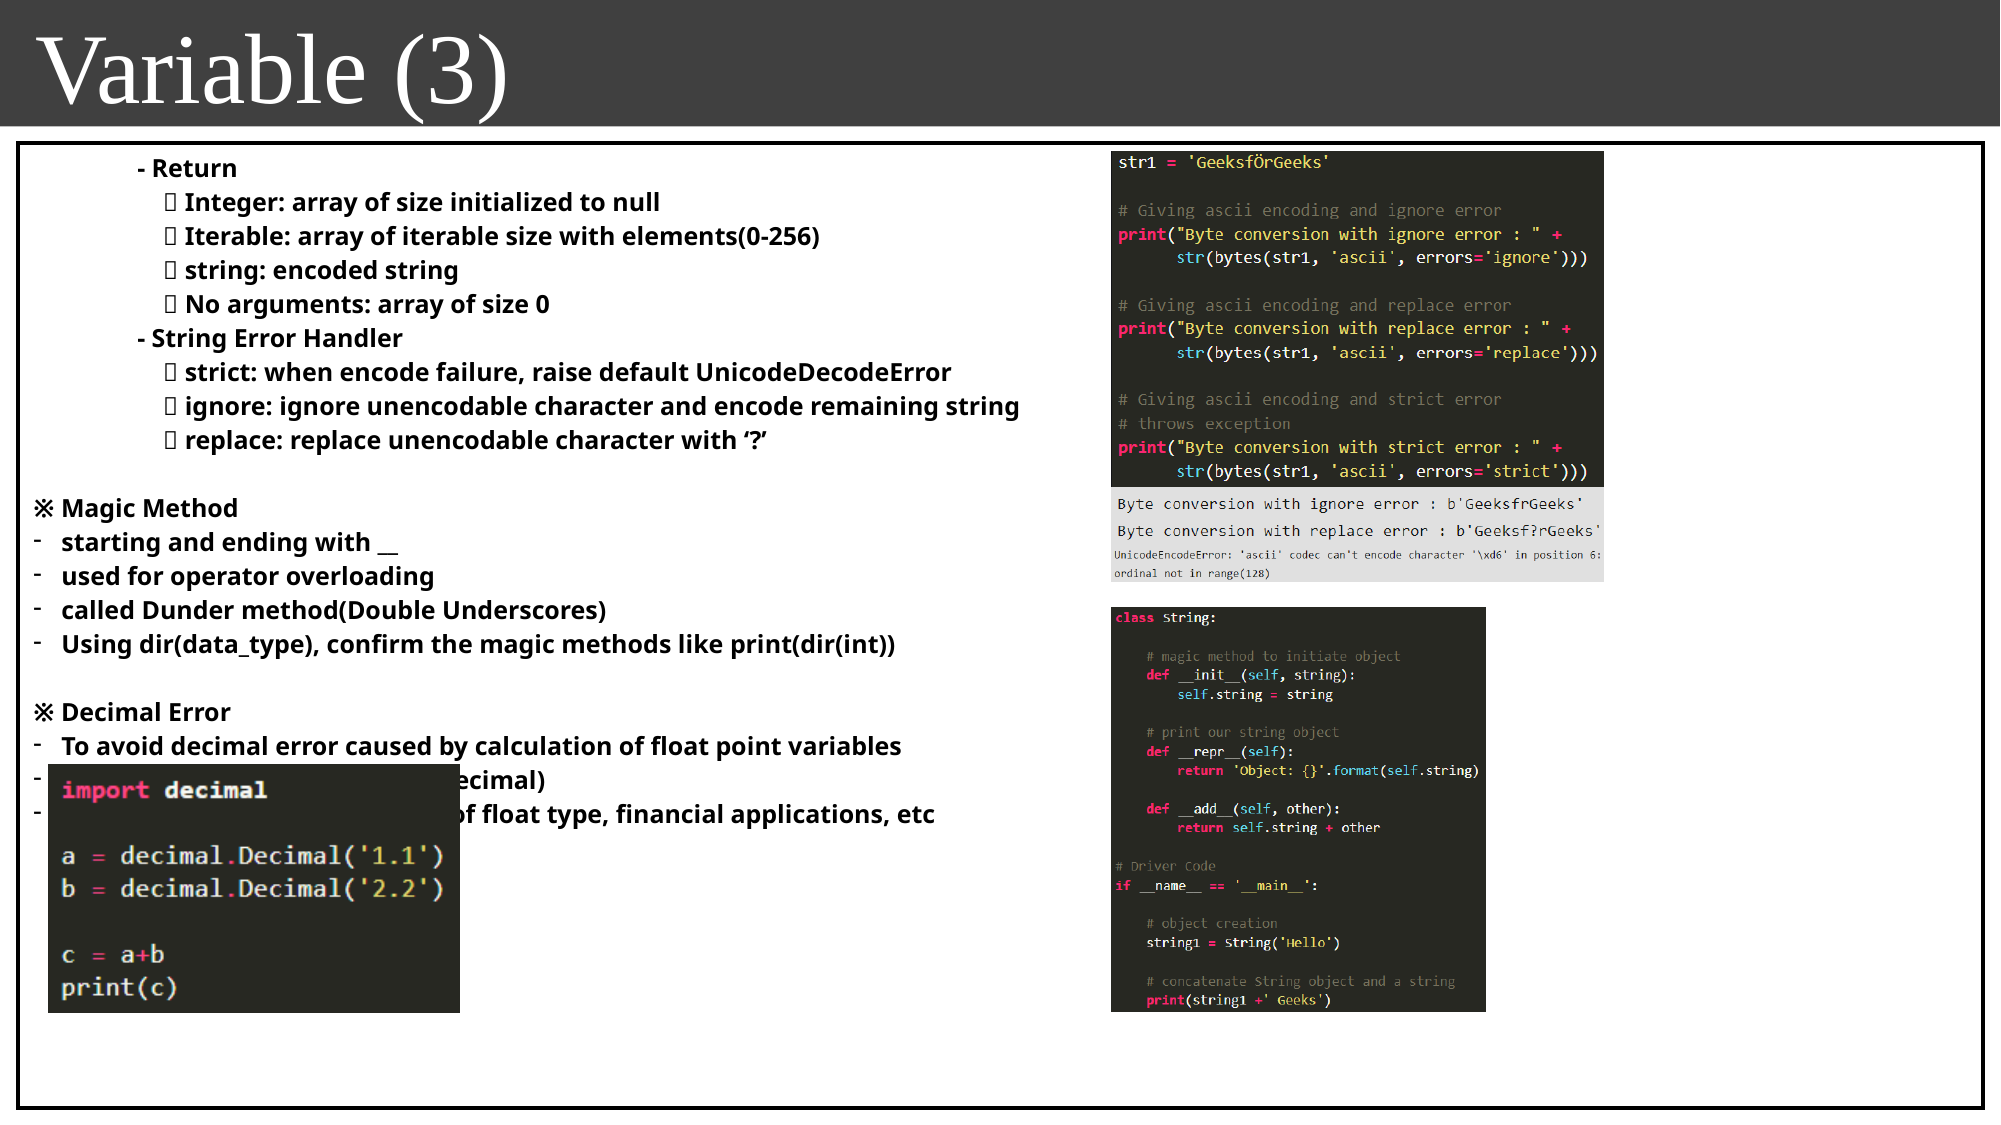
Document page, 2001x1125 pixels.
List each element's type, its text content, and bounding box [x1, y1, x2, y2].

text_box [1111, 151, 1604, 582]
table_header - Return  Integer: array of size initialized to null  Iterable: array of iterable size with elements(0-256)  string: encoded string  No arguments: array of size 0 - String Error Handler  strict: when encode failure, raise default UnicodeDecodeError  ignore: ignore unencodable character and encode remaining string  replace: replace unencodable character with ‘?’ ※ Magic Method starting and ending with __ used for operator overloading called Dunder method(Double Underscores) Using dir(data_type), confirm the magic methods like print(dir(int)) ※ Decimal Error To avoid decimal error caused by calculation of float point variables Using decimal module(import decimal) Useful when defining accuracy of float type, financial applications, etc [20, 145, 1981, 1106]
text_box Variable (3) [20, 0, 1243, 131]
picture [48, 764, 460, 1013]
picture [1111, 607, 1486, 1012]
